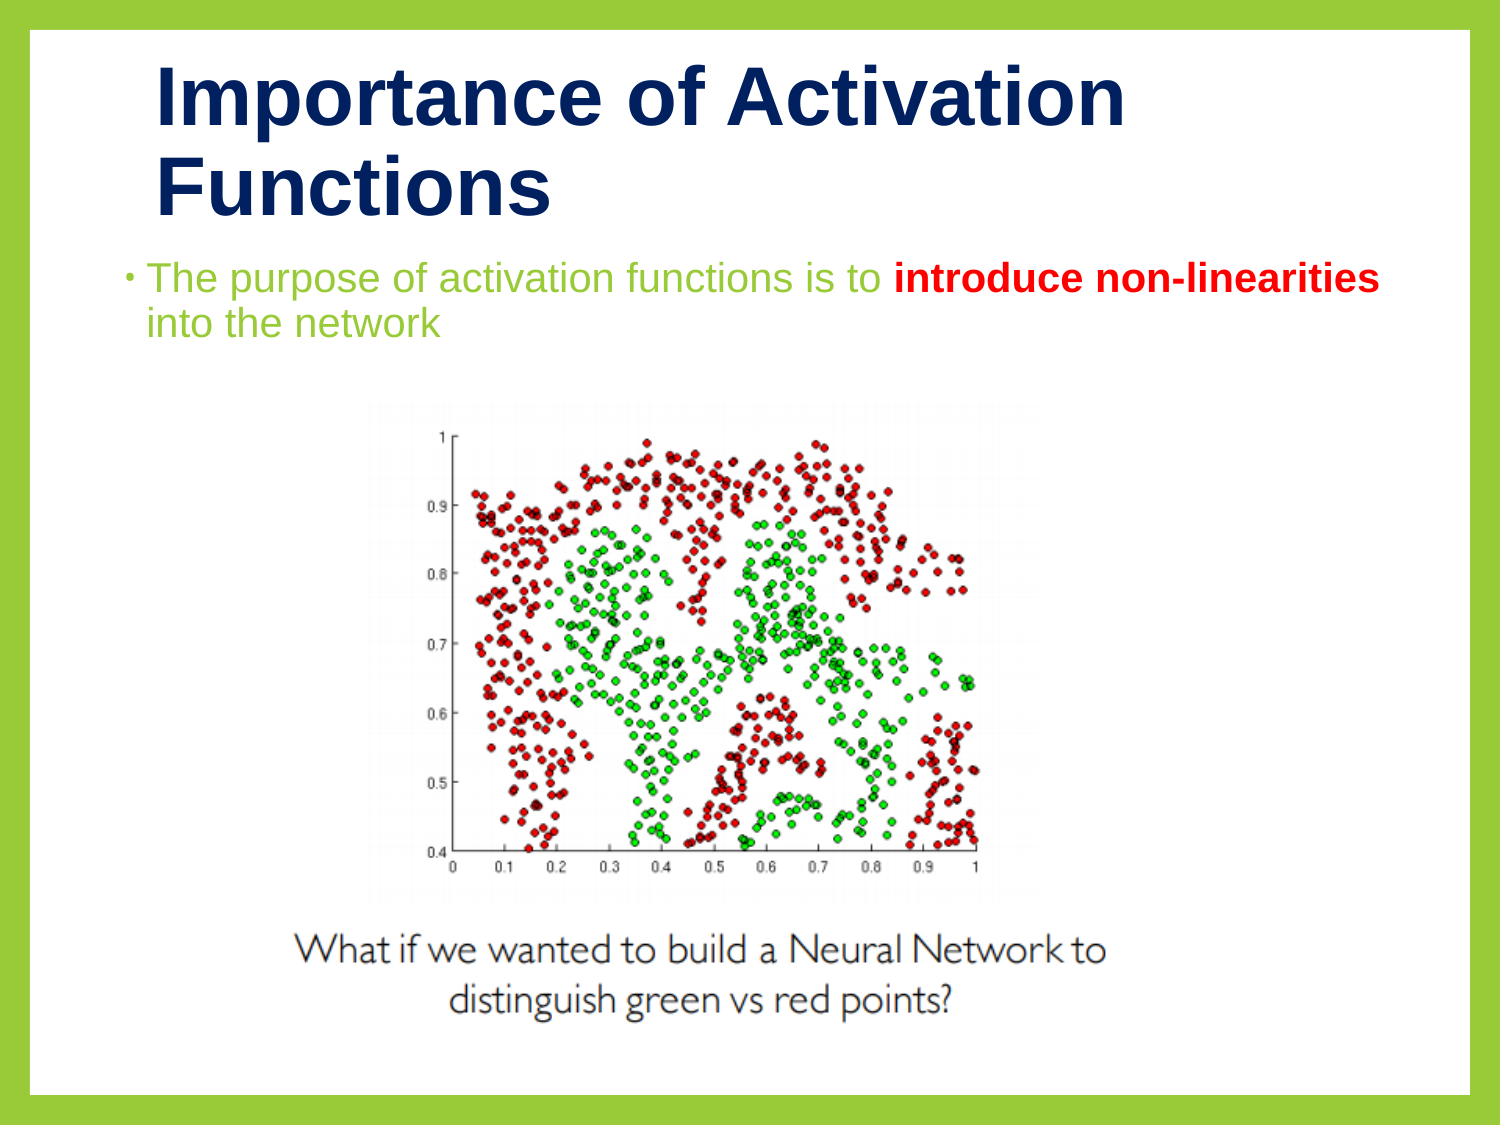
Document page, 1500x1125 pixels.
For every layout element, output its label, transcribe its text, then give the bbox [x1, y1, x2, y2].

title Importance of Activation Functions [140, 31, 1356, 249]
picture [269, 377, 1116, 1030]
list The purpose of activation functions is to introduce non-linearities into the network [103, 249, 1397, 1014]
